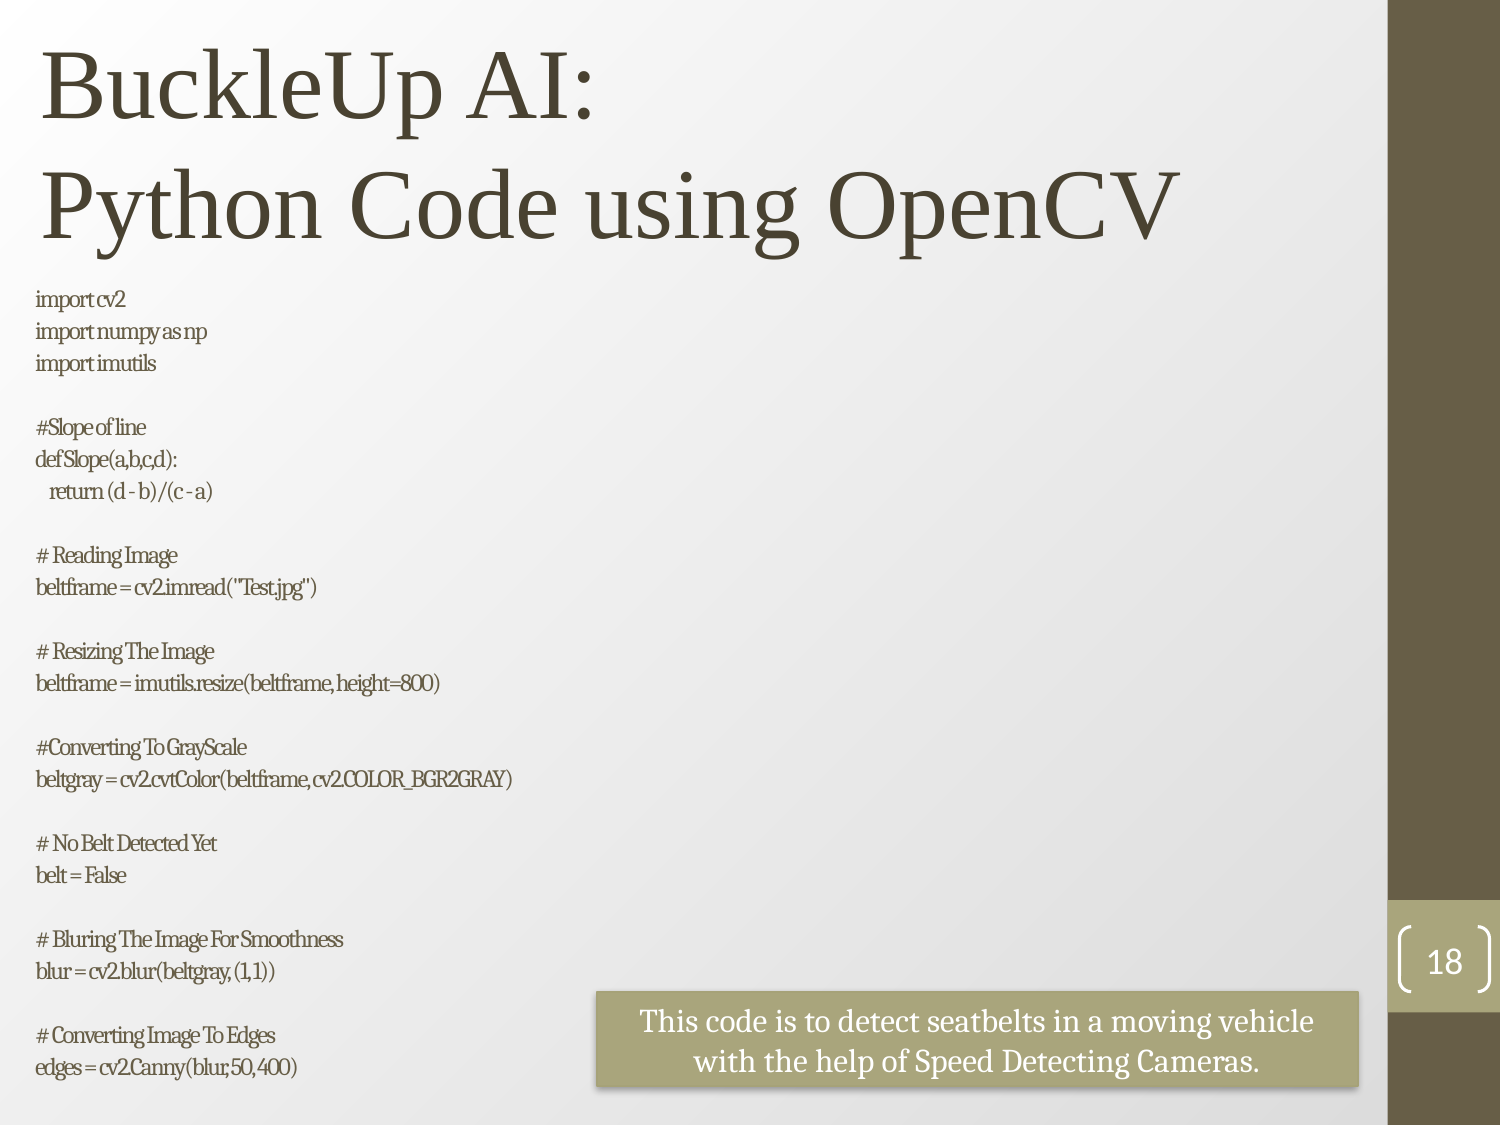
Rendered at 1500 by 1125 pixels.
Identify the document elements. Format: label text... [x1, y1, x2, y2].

title import cv2 import numpy as np import imutils #Slope of line def Slope(a,b,c,d): return (d - b)/(c - a) # Reading Image beltframe = cv2.imread("Test.jpg") # Resizing The Image beltframe = imutils.resize(beltframe, height=800) #Converting To GrayScale beltgray = cv2.cvtColor(beltframe, cv2.COLOR_BGR2GRAY) # No Belt Detected Yet belt = False # Bluring The Image For Smoothness blur = cv2.blur(beltgray, (1, 1)) # Converting Image To Edges edges = cv2.Canny(blur, 50, 400) [20, 681, 1271, 869]
text_box BuckleUp AI: Python Code using OpenCV [25, 10, 1198, 266]
slide_number 18 [1397, 925, 1492, 994]
text_box This code is to detect seatbelts in a moving vehicle with the help of Speed Detecting Cameras. [596, 991, 1359, 1087]
